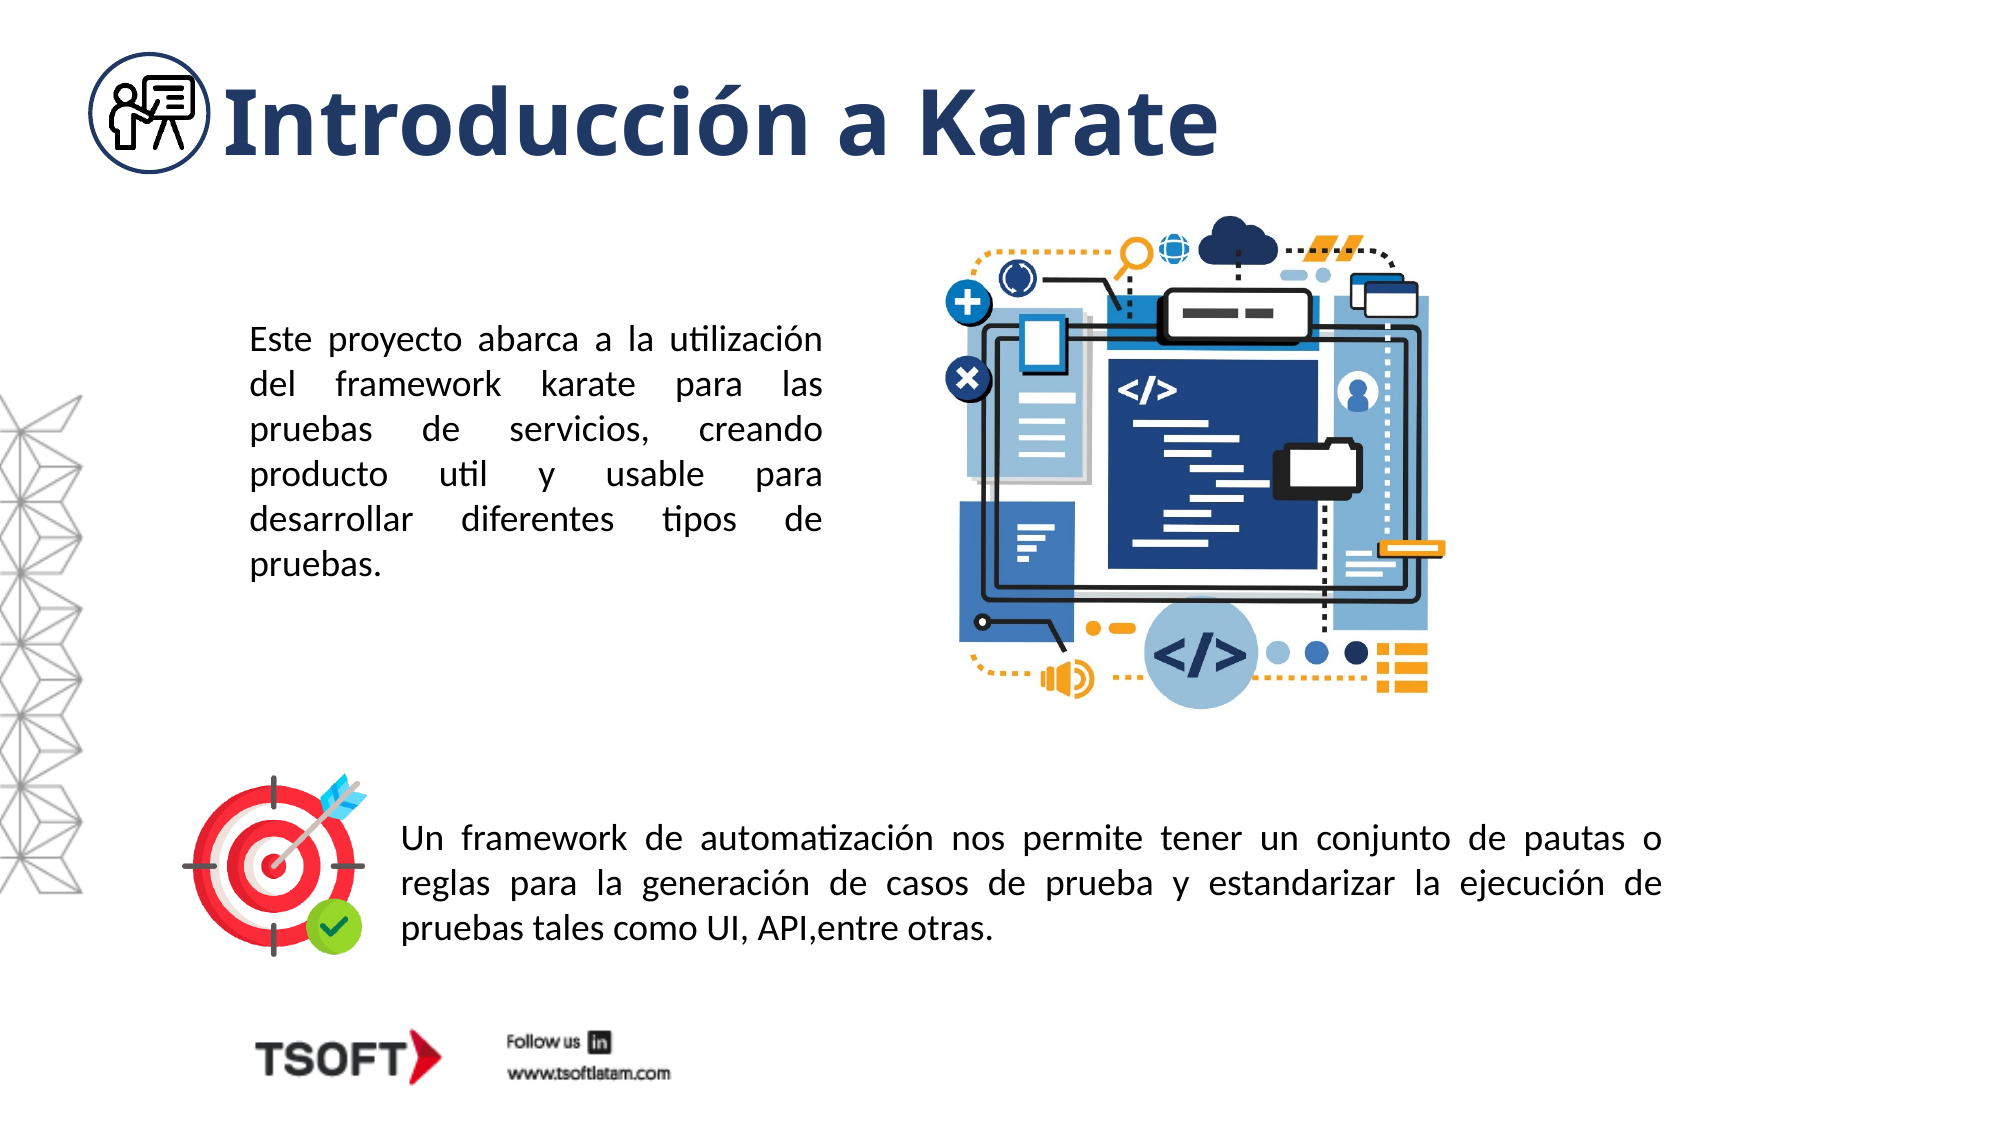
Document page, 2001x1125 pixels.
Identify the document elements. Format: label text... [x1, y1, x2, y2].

picture [0, 0, 2000, 1125]
text_box Este proyecto abarca a la utilización del framework karate para las pruebas de servicios, creando producto util y usable para desarrollar diferentes tipos de pruebas. [234, 306, 839, 636]
text_box [89, 53, 193, 174]
text_box Un framework de automatización nos permite tener un conjunto de pautas o reglas para la generación de casos de prueba y estandarizar la ejecución de pruebas tales como UI, API,entre otras. [385, 805, 1679, 956]
title Introducción a Karate [208, 68, 1829, 165]
text_box [195, 74, 210, 153]
